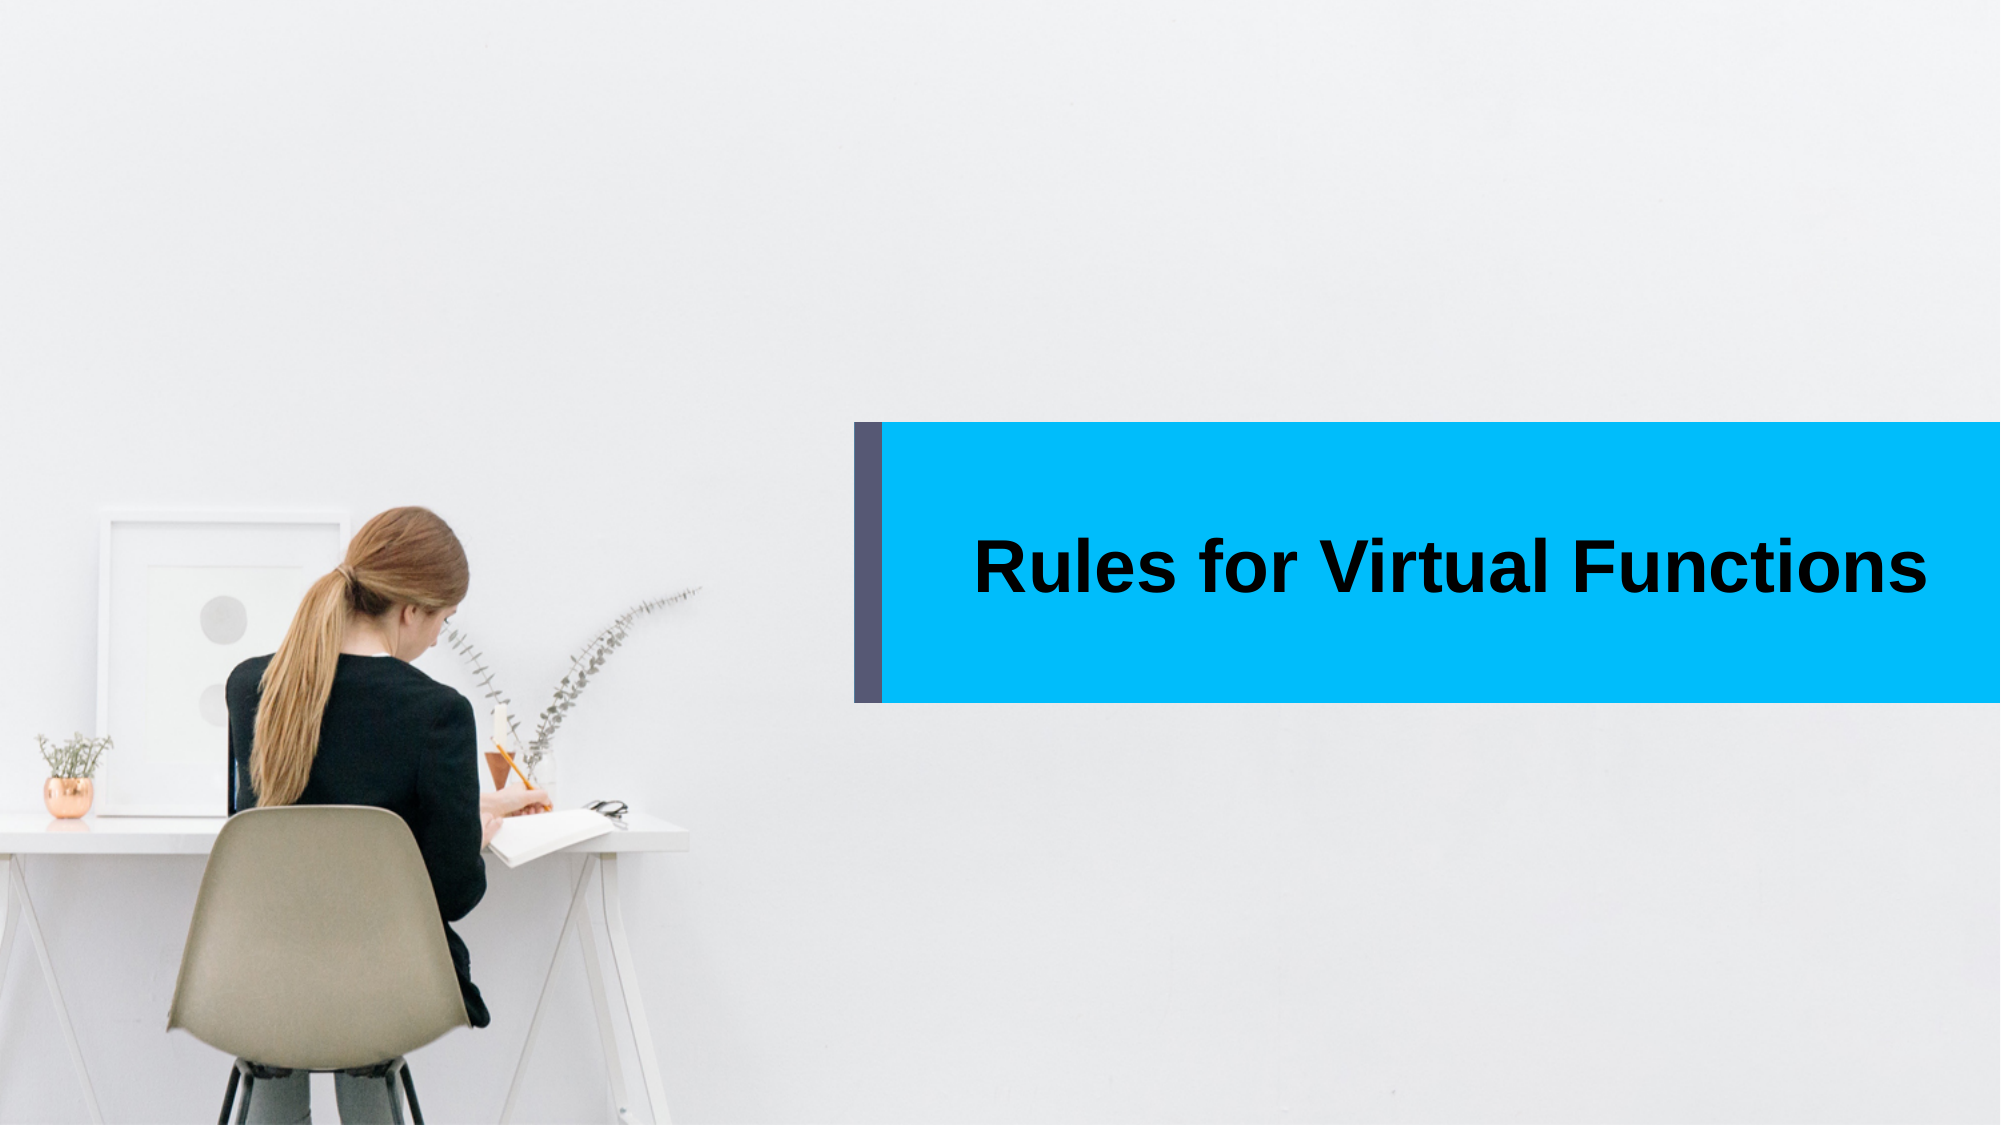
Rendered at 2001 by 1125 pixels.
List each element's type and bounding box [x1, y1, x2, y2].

text_box [854, 422, 2000, 703]
picture [0, 0, 2001, 1125]
